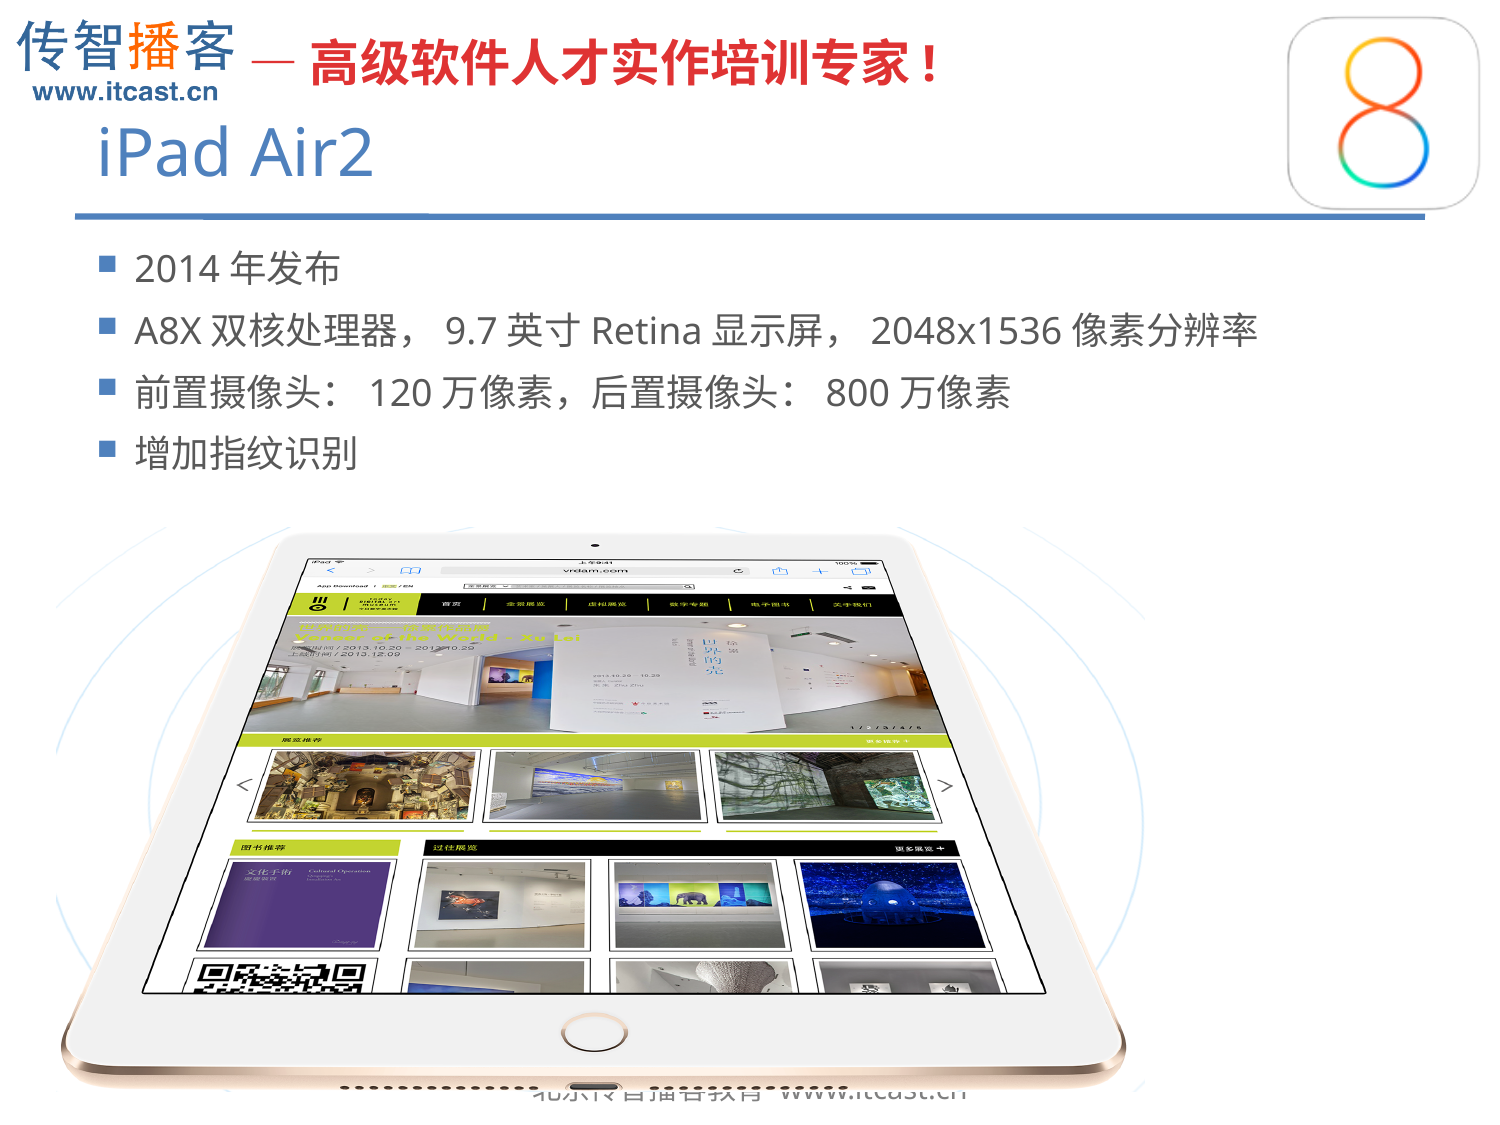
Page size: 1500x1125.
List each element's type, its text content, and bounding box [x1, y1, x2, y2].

title iPad Air2 [81, 102, 1416, 237]
list 2014年发布 A8X双核处理器，9.7英寸Retina显示屏，2048x1536像素分辨率 前置摄像头：120万像素，后置摄像头：800万像素 增加指纹识别 [81, 237, 1416, 1005]
picture [1270, 0, 1497, 227]
picture [16, 19, 234, 101]
picture [56, 526, 1146, 1092]
